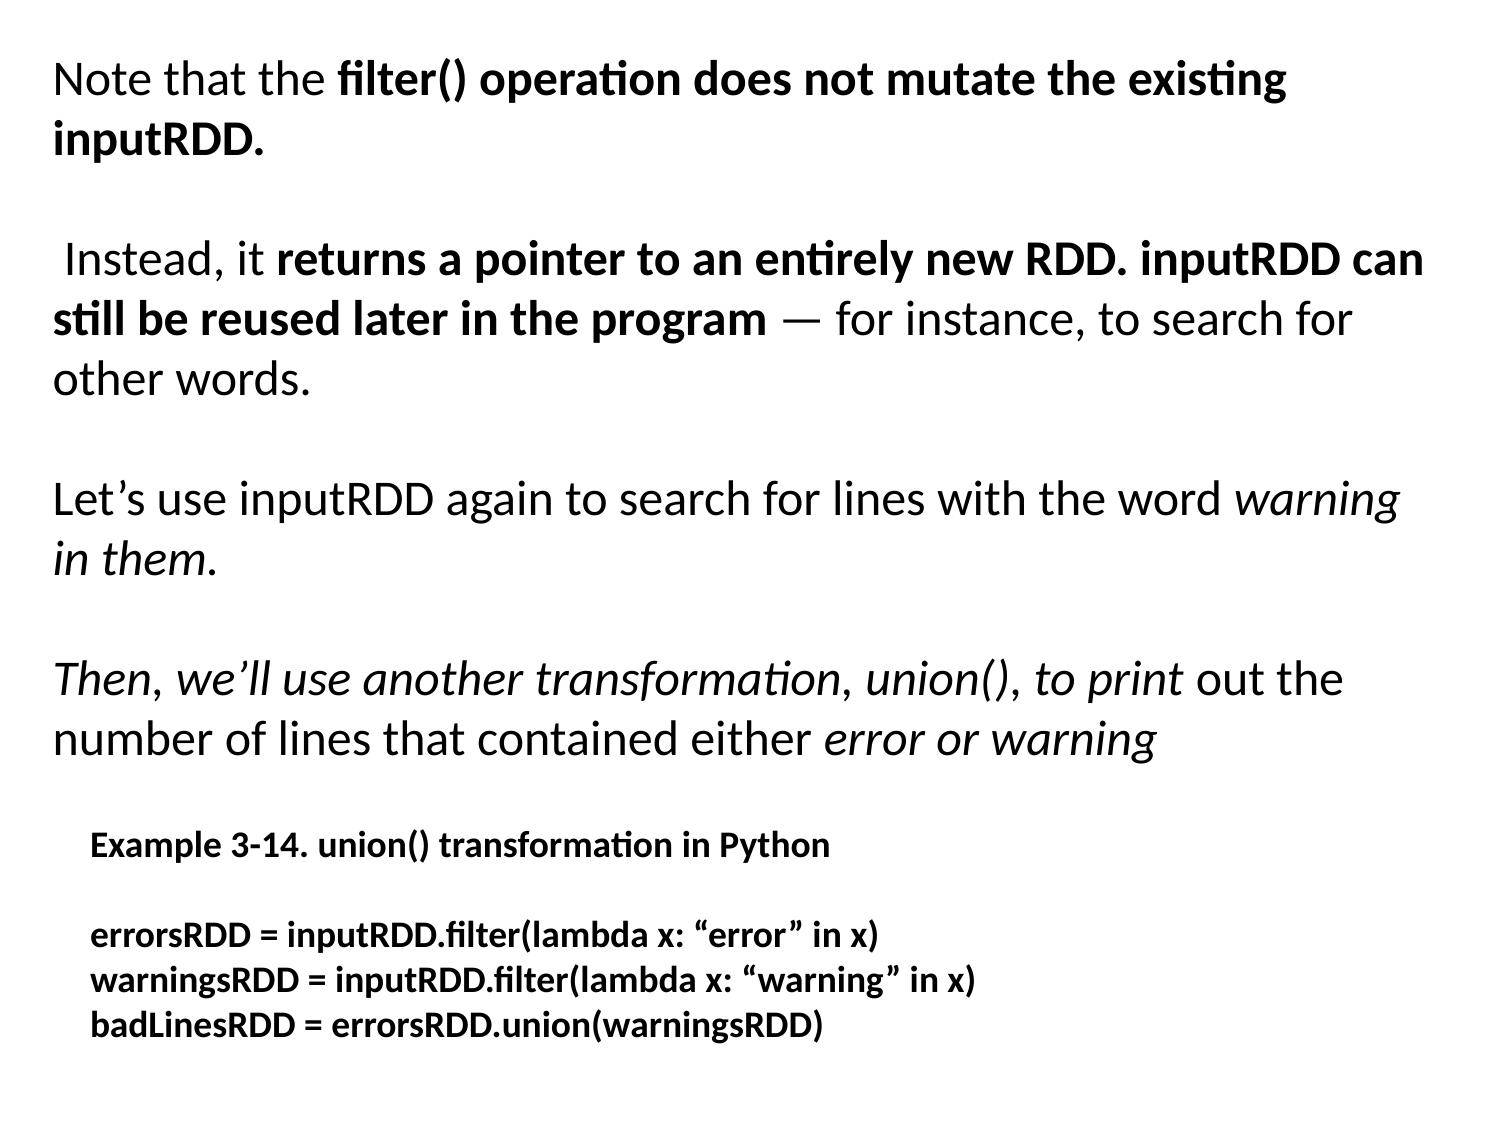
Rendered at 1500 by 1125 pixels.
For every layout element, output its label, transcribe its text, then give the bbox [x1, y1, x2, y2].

text_box Note that the filter() operation does not mutate the existing inputRDD. Instead, it returns a pointer to an entirely new RDD. inputRDD can still be reused later in the program — for instance, to search for other words. Let’s use inputRDD again to search for lines with the word warning in them. Then, we’ll use another transformation, union(), to print out the number of lines that contained either error or warning [37, 37, 1463, 780]
text_box Example 3-14. union() transformation in Python errorsRDD = inputRDD.filter(lambda x: “error” in x) warningsRDD = inputRDD.filter(lambda x: “warning” in x) badLinesRDD = errorsRDD.union(warningsRDD) [75, 812, 1250, 1055]
